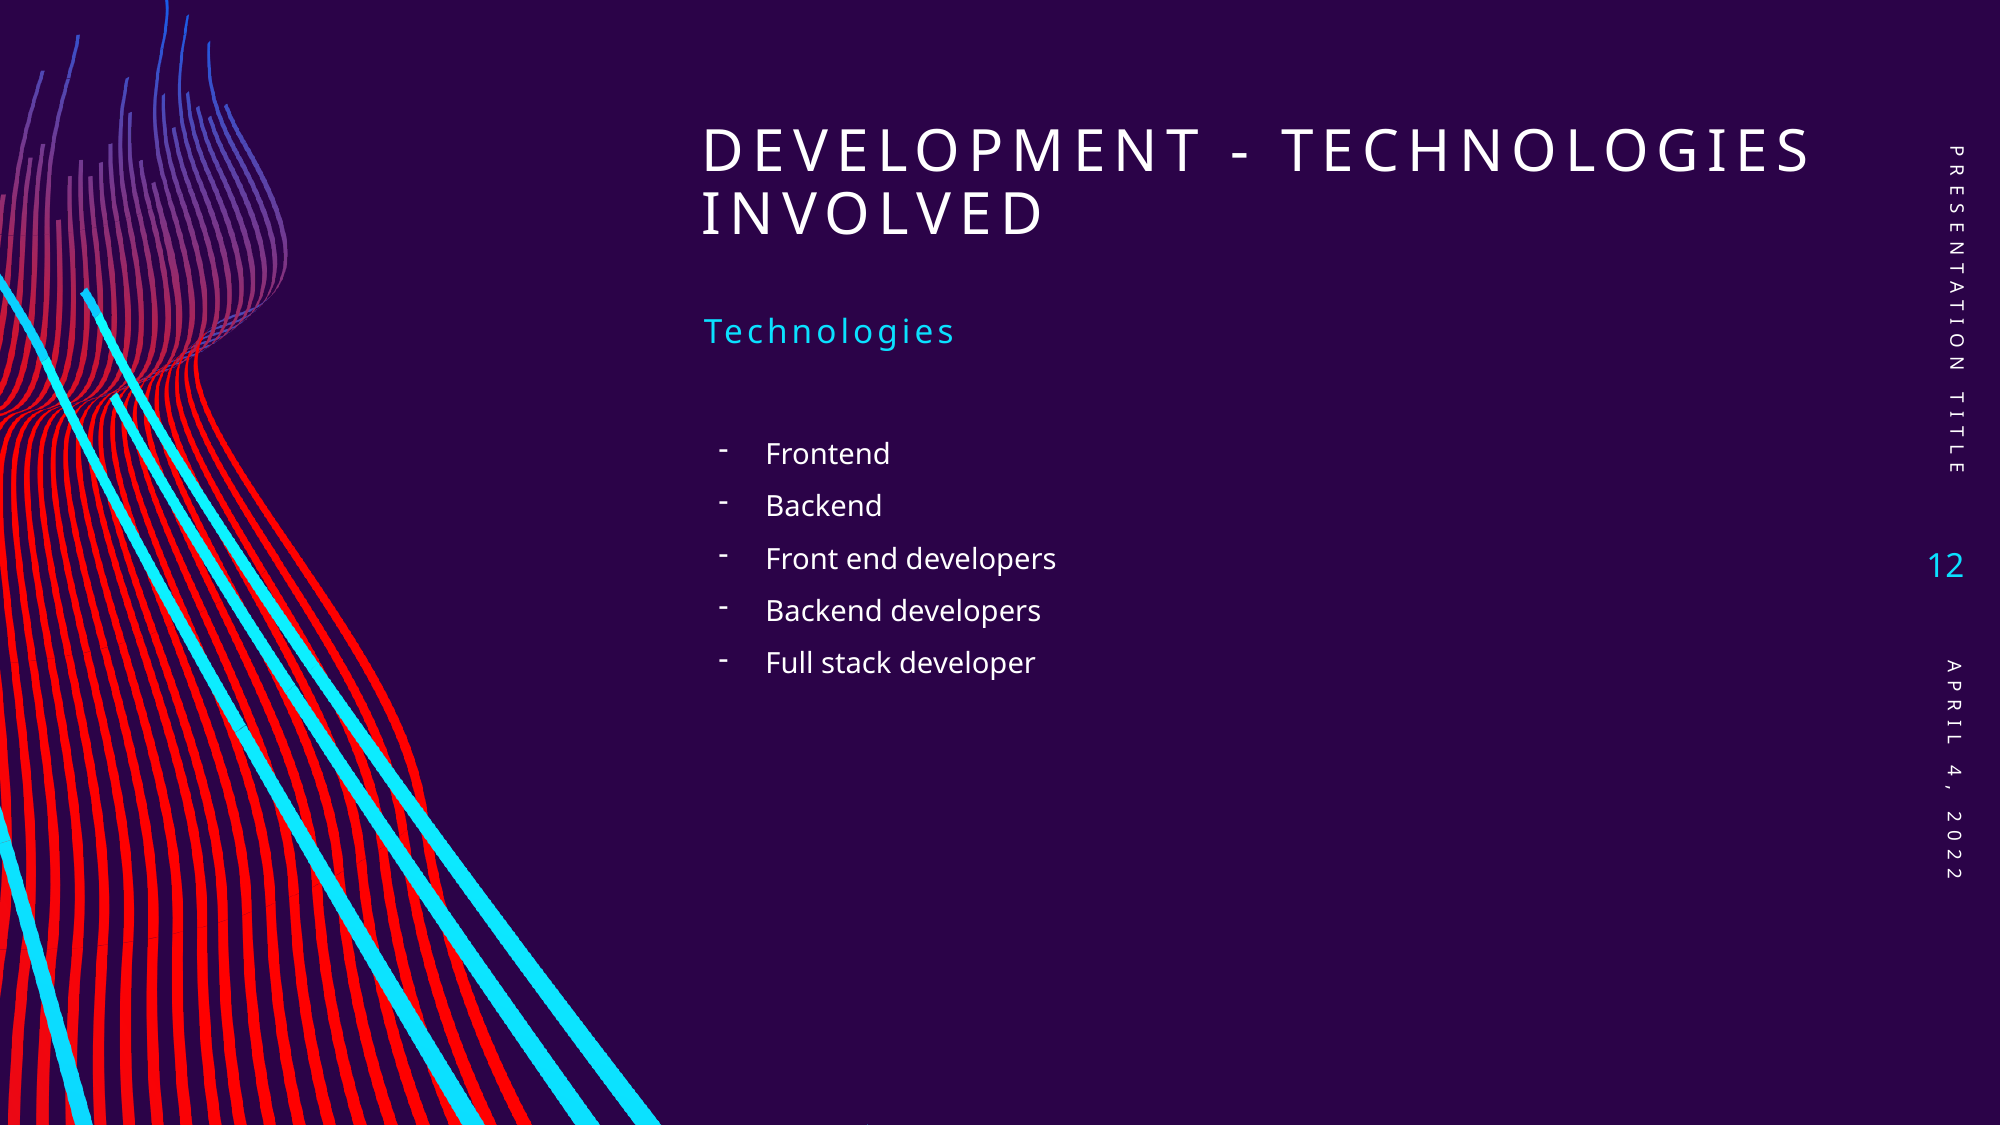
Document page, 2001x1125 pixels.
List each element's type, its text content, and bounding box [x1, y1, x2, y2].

footer PRESENTATION TITLE [1926, 33, 1987, 489]
title Development - Technologies involved [686, 114, 1890, 224]
picture [0, 0, 2000, 1125]
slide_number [1925, 645, 1986, 1080]
slide_number 12 [1889, 519, 1980, 615]
list Technologies [688, 307, 1447, 368]
text_box Frontend Backend Front end developers Backend developers Full stack developer [703, 410, 1757, 897]
